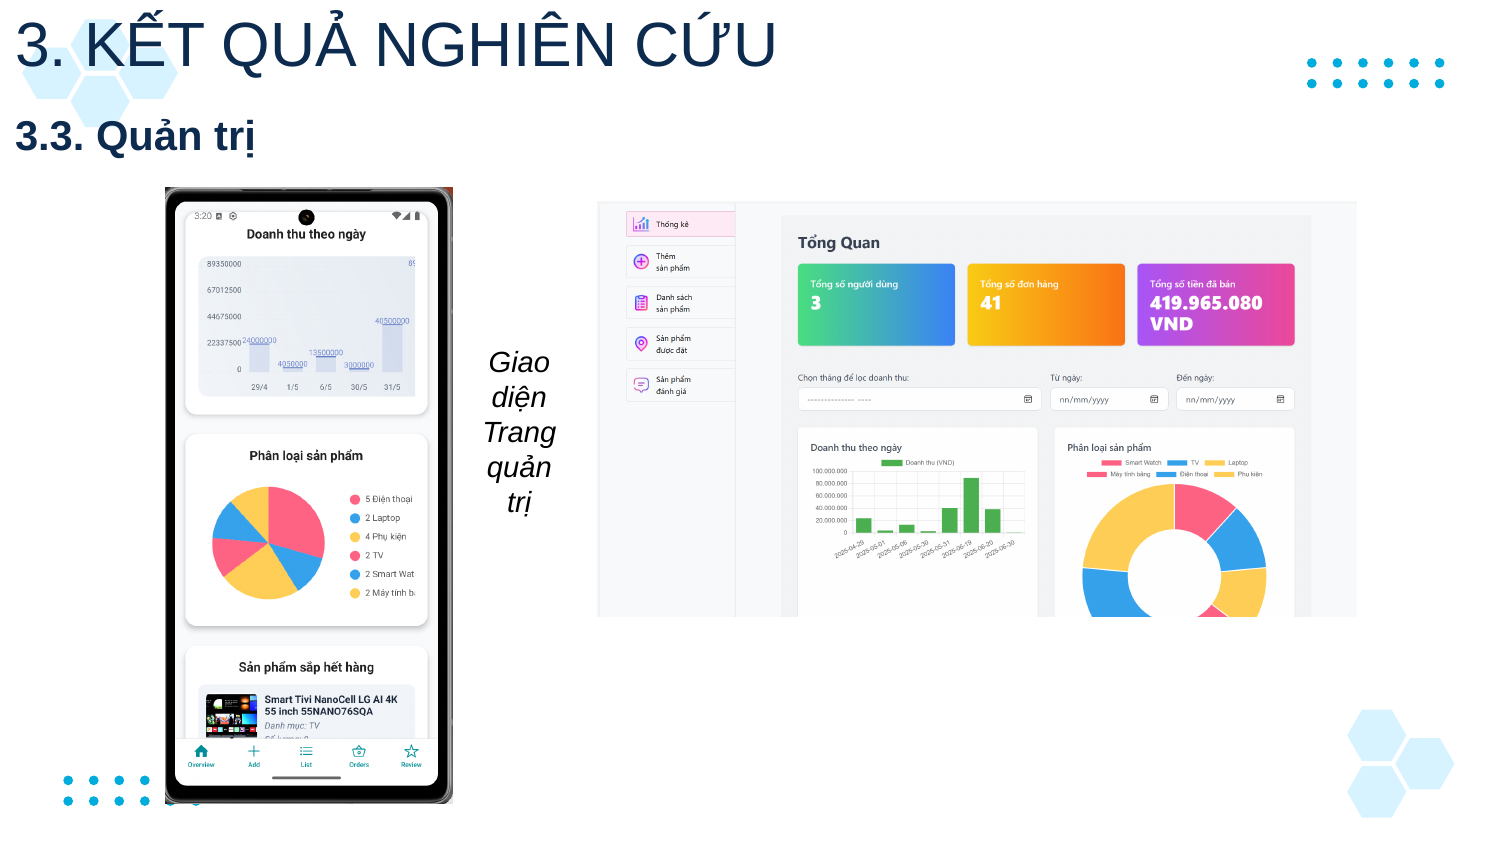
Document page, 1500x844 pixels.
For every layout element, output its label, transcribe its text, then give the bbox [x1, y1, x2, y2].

title 3. KẾT QUẢ NGHIÊN CỨU [0, 0, 1500, 93]
picture [164, 187, 453, 805]
text_box [0, 185, 1500, 844]
text_box Giao diện Trang quản trị [463, 335, 576, 526]
text_box 3.3. Quản trị [0, 93, 1500, 185]
picture [596, 201, 1357, 618]
